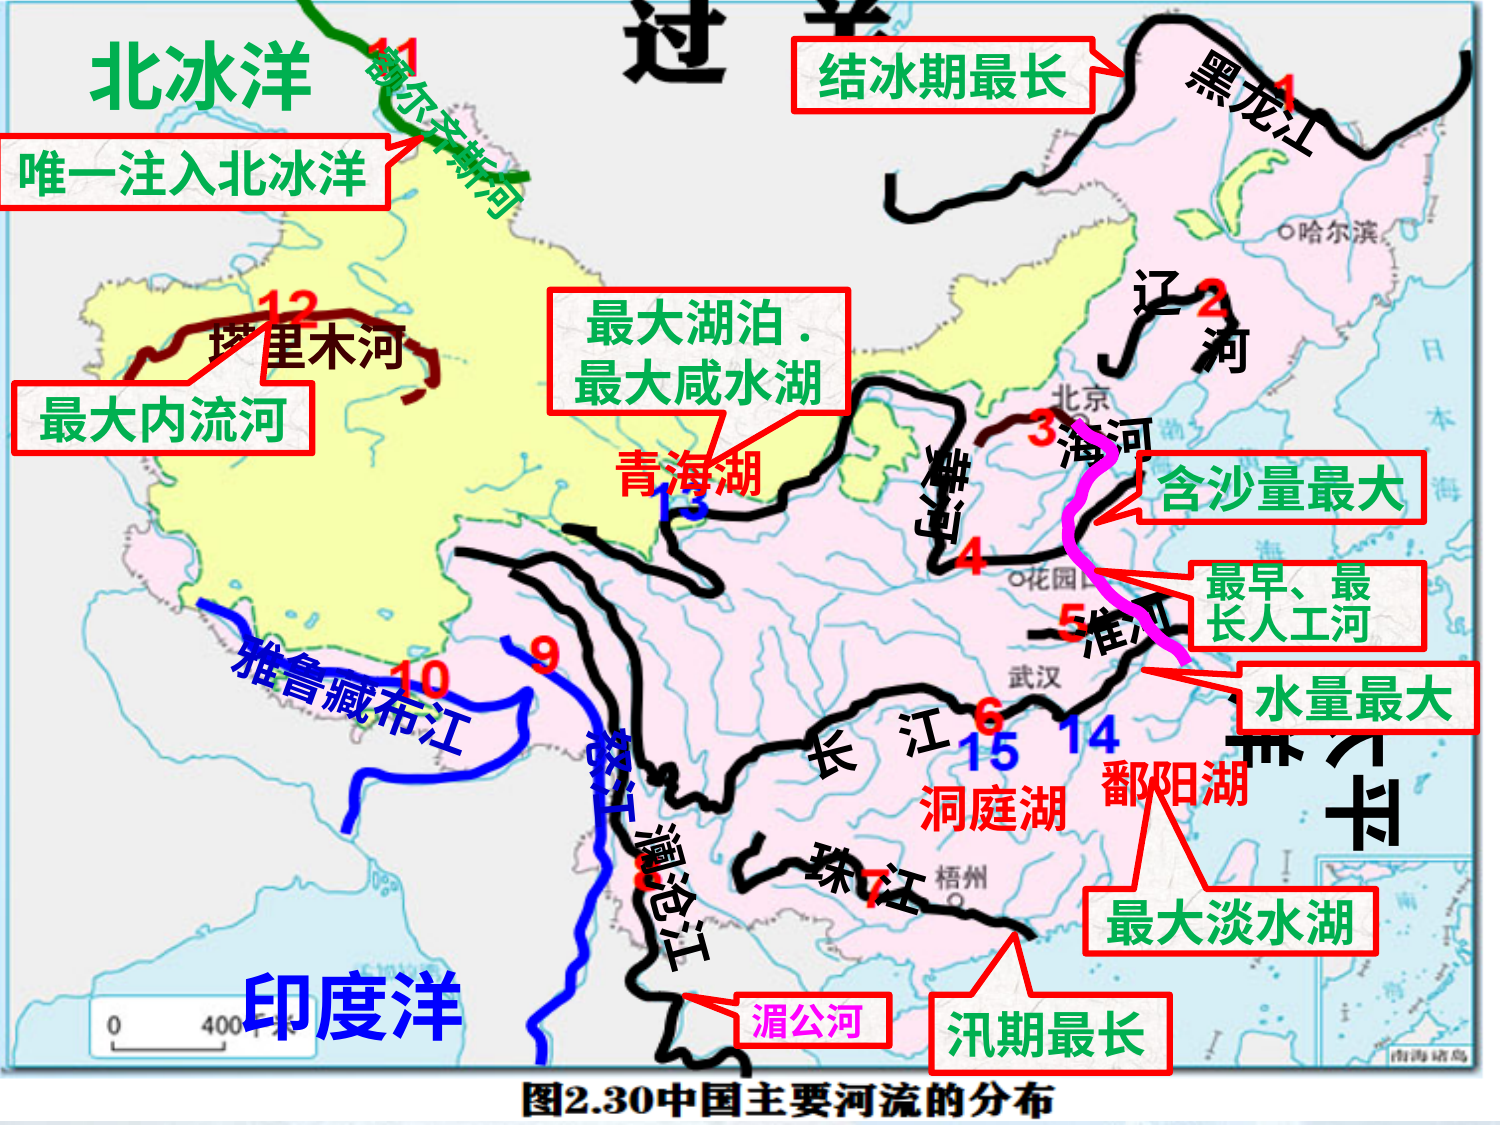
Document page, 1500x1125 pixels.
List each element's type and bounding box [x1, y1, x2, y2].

text_box [1117, 253, 1294, 388]
picture [0, 0, 1500, 1125]
